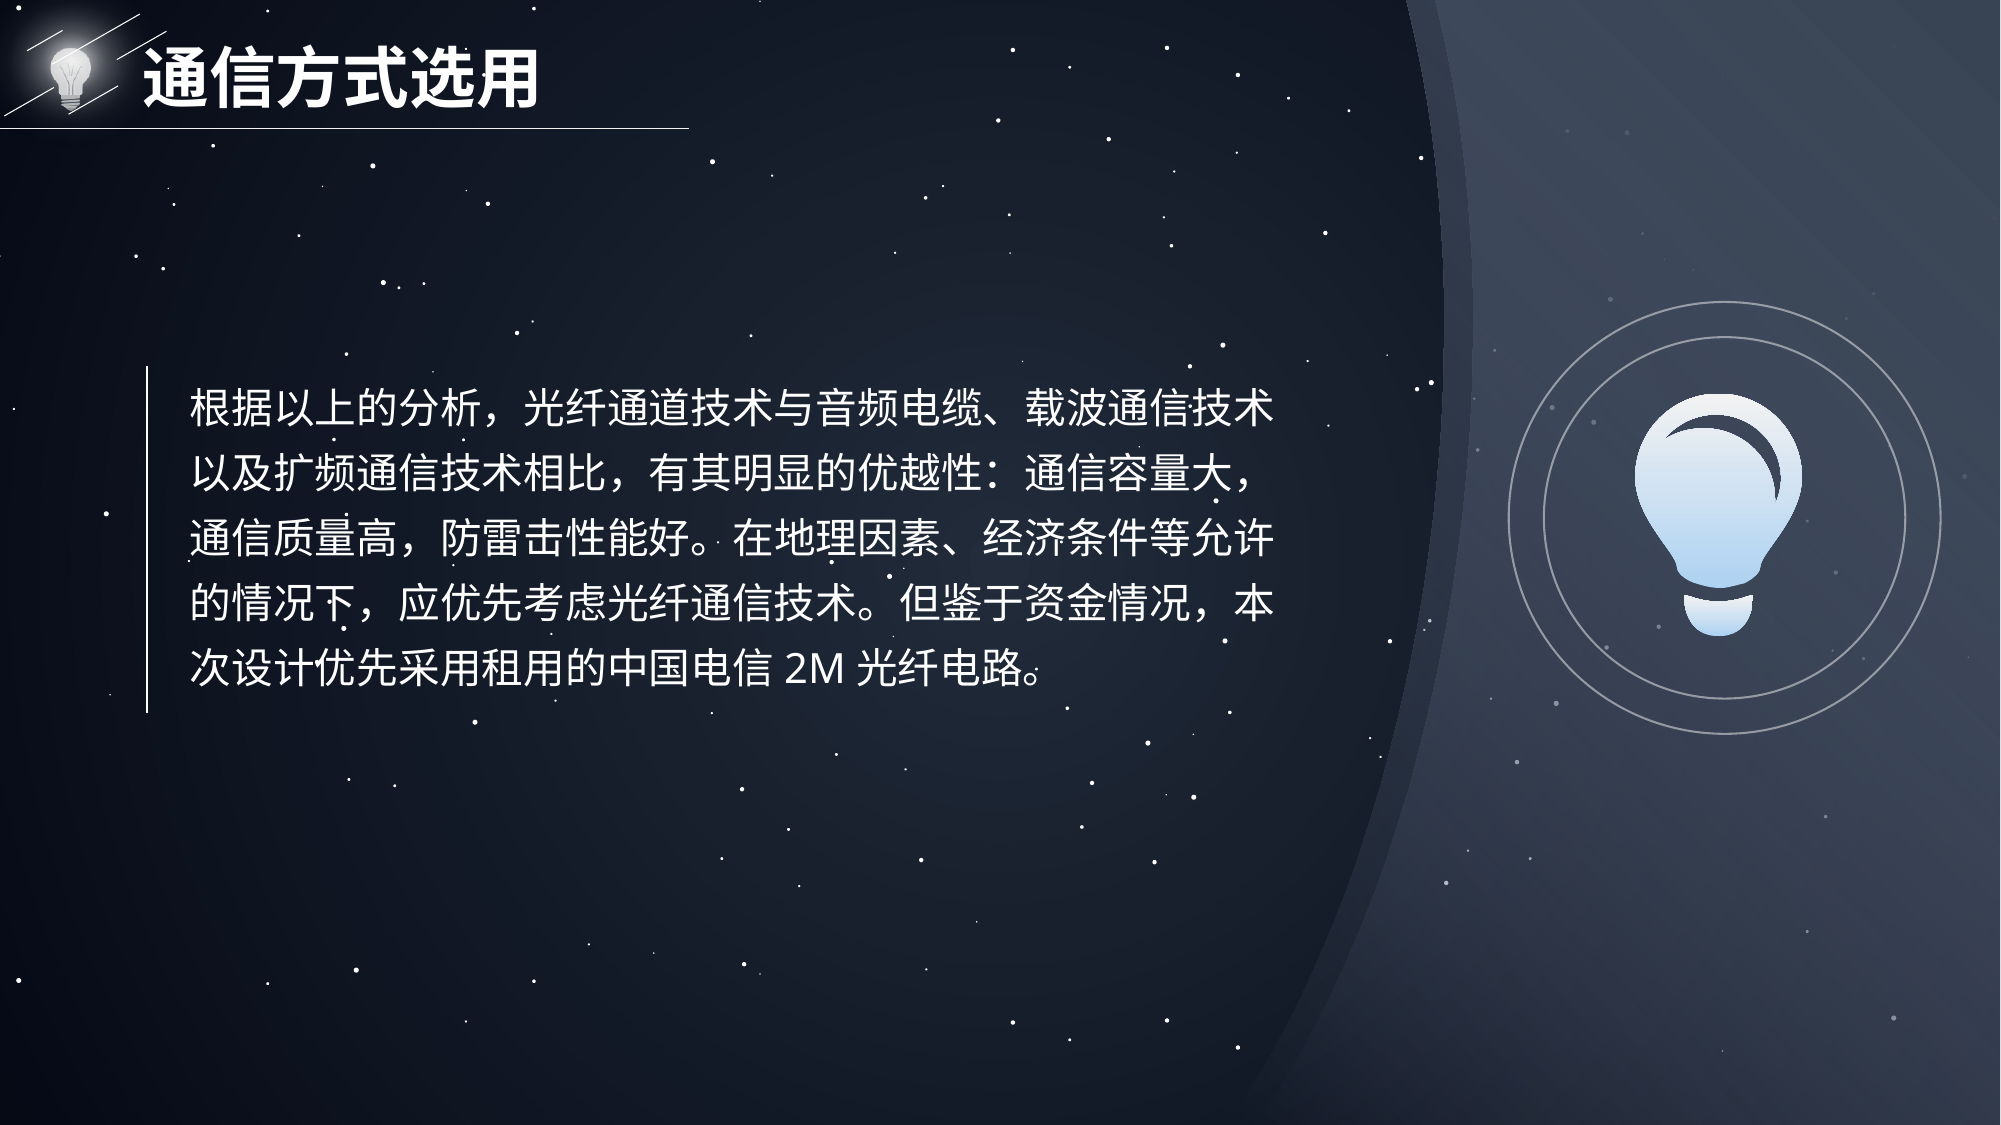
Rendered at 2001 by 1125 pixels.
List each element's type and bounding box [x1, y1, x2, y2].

text_box [0, 0, 689, 151]
text_box [146, 359, 1226, 713]
text_box [1508, 301, 1941, 734]
text_box [1226, 0, 2000, 1125]
